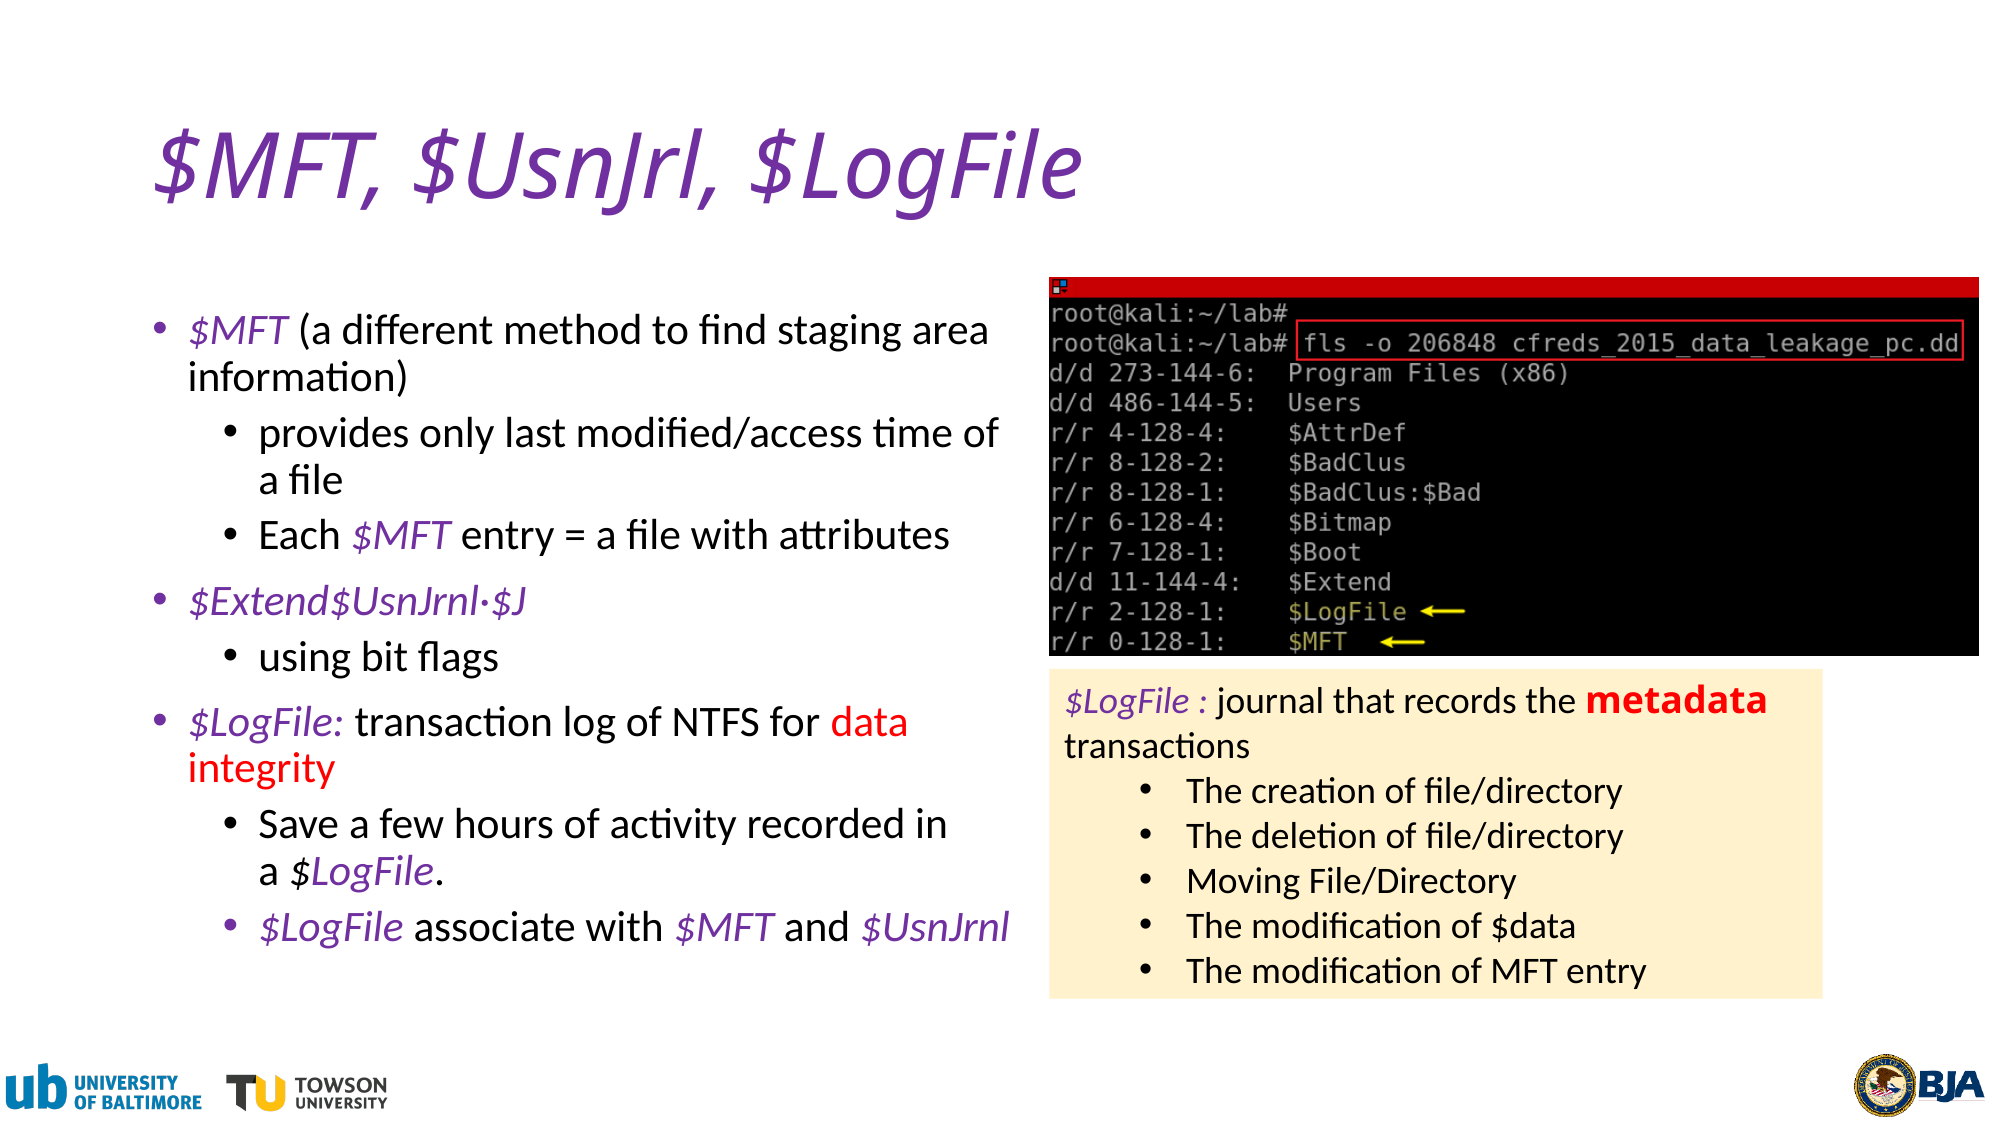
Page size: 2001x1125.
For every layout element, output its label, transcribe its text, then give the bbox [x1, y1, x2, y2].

list $MFT (a different method to find staging area information) provides only last modified/access time of a file Each $MFT entry = a file with attributes $Extend$UsnJrnl·$J using bit flags $LogFile: transaction log of NTFS for data integrity Save a few hours of activity recorded in a $LogFile. $LogFile associate with $MFT and $UsnJrnl [137, 299, 1026, 1008]
text_box $LogFile : journal that records the metadata transactions The creation of file/directory The deletion of file/directory Moving File/Directory The modification of $data The modification of MFT entry [1049, 668, 1823, 999]
title $MFT, $UsnJrl, $LogFile [137, 59, 1863, 278]
picture [1854, 1054, 1986, 1117]
picture [1049, 277, 1979, 656]
picture [0, 1031, 407, 1125]
